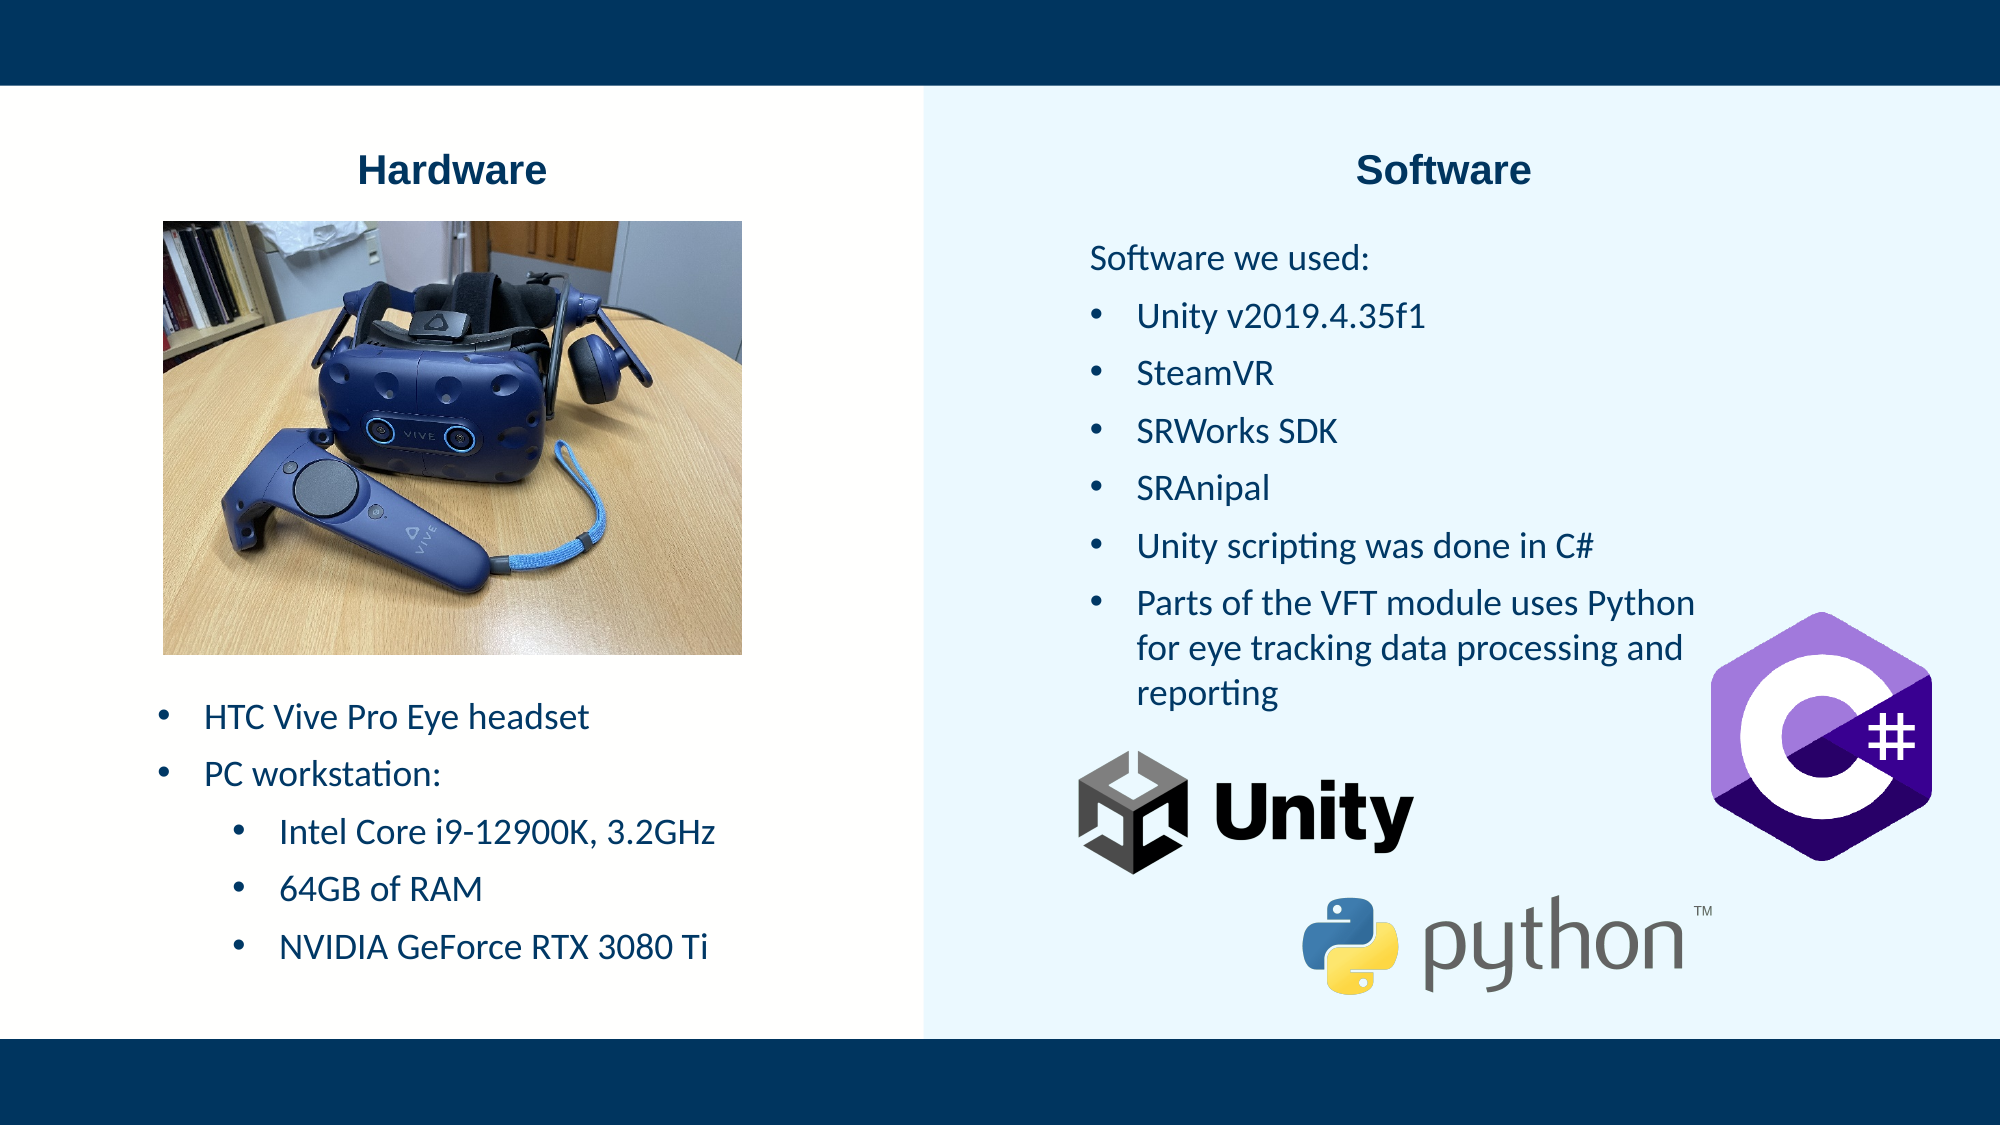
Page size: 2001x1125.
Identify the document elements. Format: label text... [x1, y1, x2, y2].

text_box Software [1183, 135, 1706, 201]
text_box Software we used: Unity v2019.4.35f1 SteamVR SRWorks SDK SRAnipal Unity scripting was done in C# Parts of the VFT module uses Python for eye tracking data processing and reporting [1074, 225, 1725, 779]
picture [1066, 612, 1932, 1071]
text_box [0, 1038, 2000, 1125]
text_box [0, 0, 2000, 87]
text_box [923, 87, 2000, 1038]
picture [163, 221, 742, 655]
text_box Hardware [191, 135, 714, 201]
text_box HTC Vive Pro Eye headset PC workstation: Intel Core i9-12900K, 3.2GHz 64GB of RAM NVIDIA GeForce RTX 3080 Ti [142, 684, 781, 1090]
